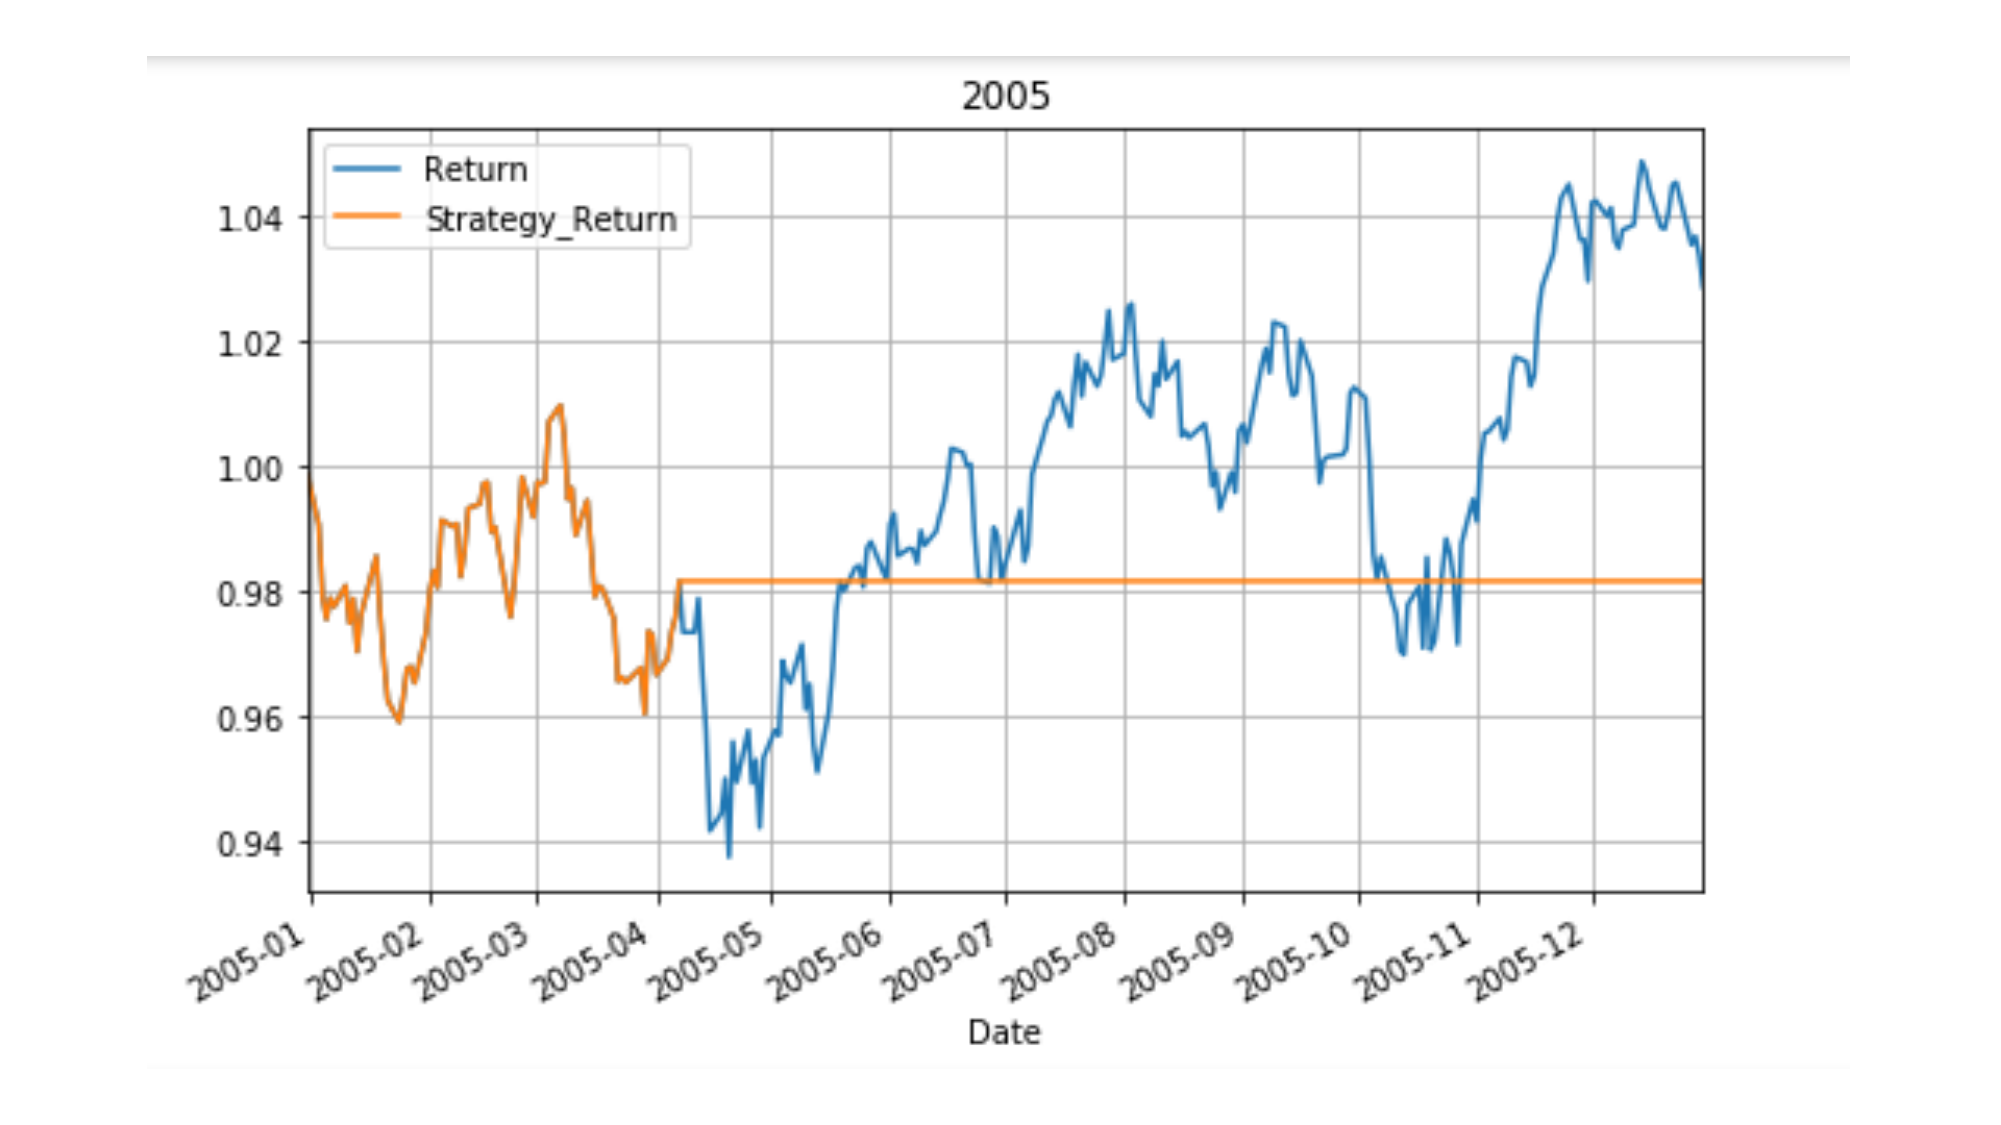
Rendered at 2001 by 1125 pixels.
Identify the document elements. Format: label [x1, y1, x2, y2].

picture [147, 56, 1850, 1069]
